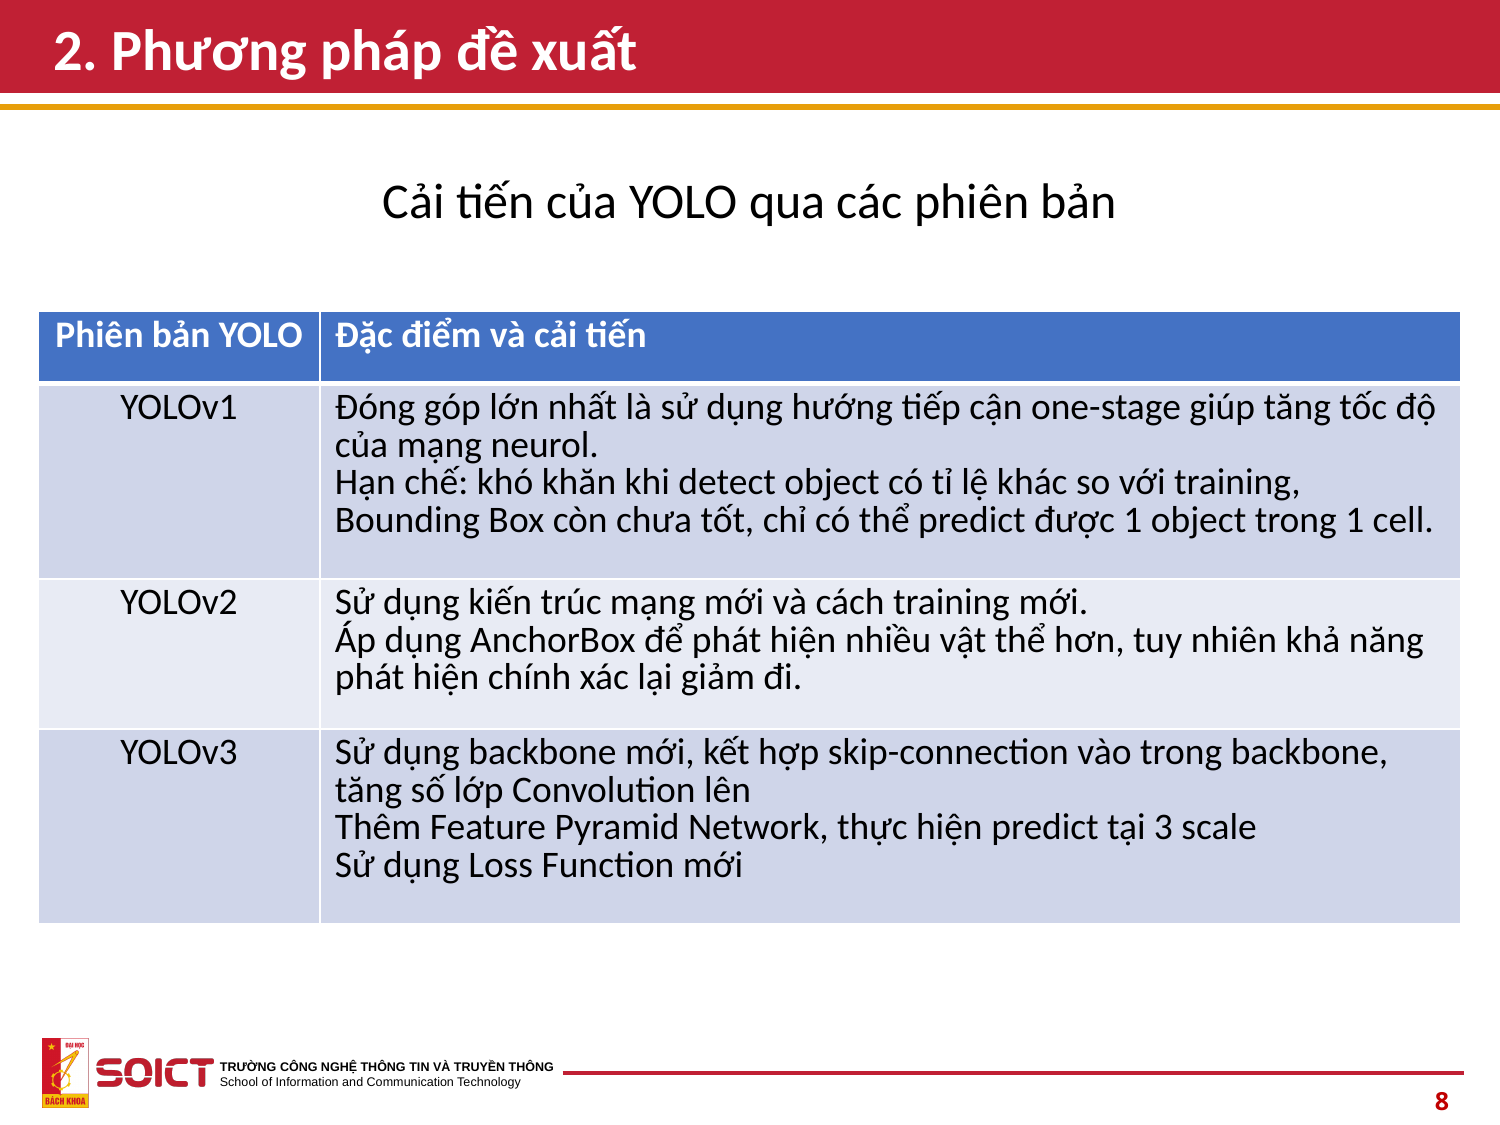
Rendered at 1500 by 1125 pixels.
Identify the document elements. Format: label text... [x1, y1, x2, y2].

table_cell Sử dụng kiến trúc mạng mới và cách training mới. Áp dụng AnchorBox để phát hiện nhiều vật thể hơn, tuy nhiên khả năng phát hiện chính xác lại giảm đi. [321, 580, 1460, 728]
table_cell YOLOv1 [39, 386, 319, 578]
title 2. Phương pháp đề xuất [38, 12, 1462, 87]
table_header Đặc điểm và cải tiến [321, 312, 1460, 381]
picture [42, 1038, 214, 1108]
table_cell Đóng góp lớn nhất là sử dụng hướng tiếp cận one-stage giúp tăng tốc độ của mạng neurol. Hạn chế: khó khăn khi detect object có tỉ lệ khác so với training, Bounding Box còn chưa tốt, chỉ có thể predict được 1 object trong 1 cell. [321, 386, 1460, 578]
table_cell YOLOv2 [39, 580, 319, 728]
slide_number 8 [1126, 1078, 1464, 1124]
text_box Cải tiến của YOLO qua các phiên bản [363, 161, 1137, 236]
table_cell YOLOv3 [39, 730, 319, 923]
table_cell Sử dụng backbone mới, kết hợp skip-connection vào trong backbone, tăng số lớp Convolution lên Thêm Feature Pyramid Network, thực hiện predict tại 3 scale Sử dụng Loss Function mới [321, 730, 1460, 923]
table_header Phiên bản YOLO [39, 312, 319, 381]
